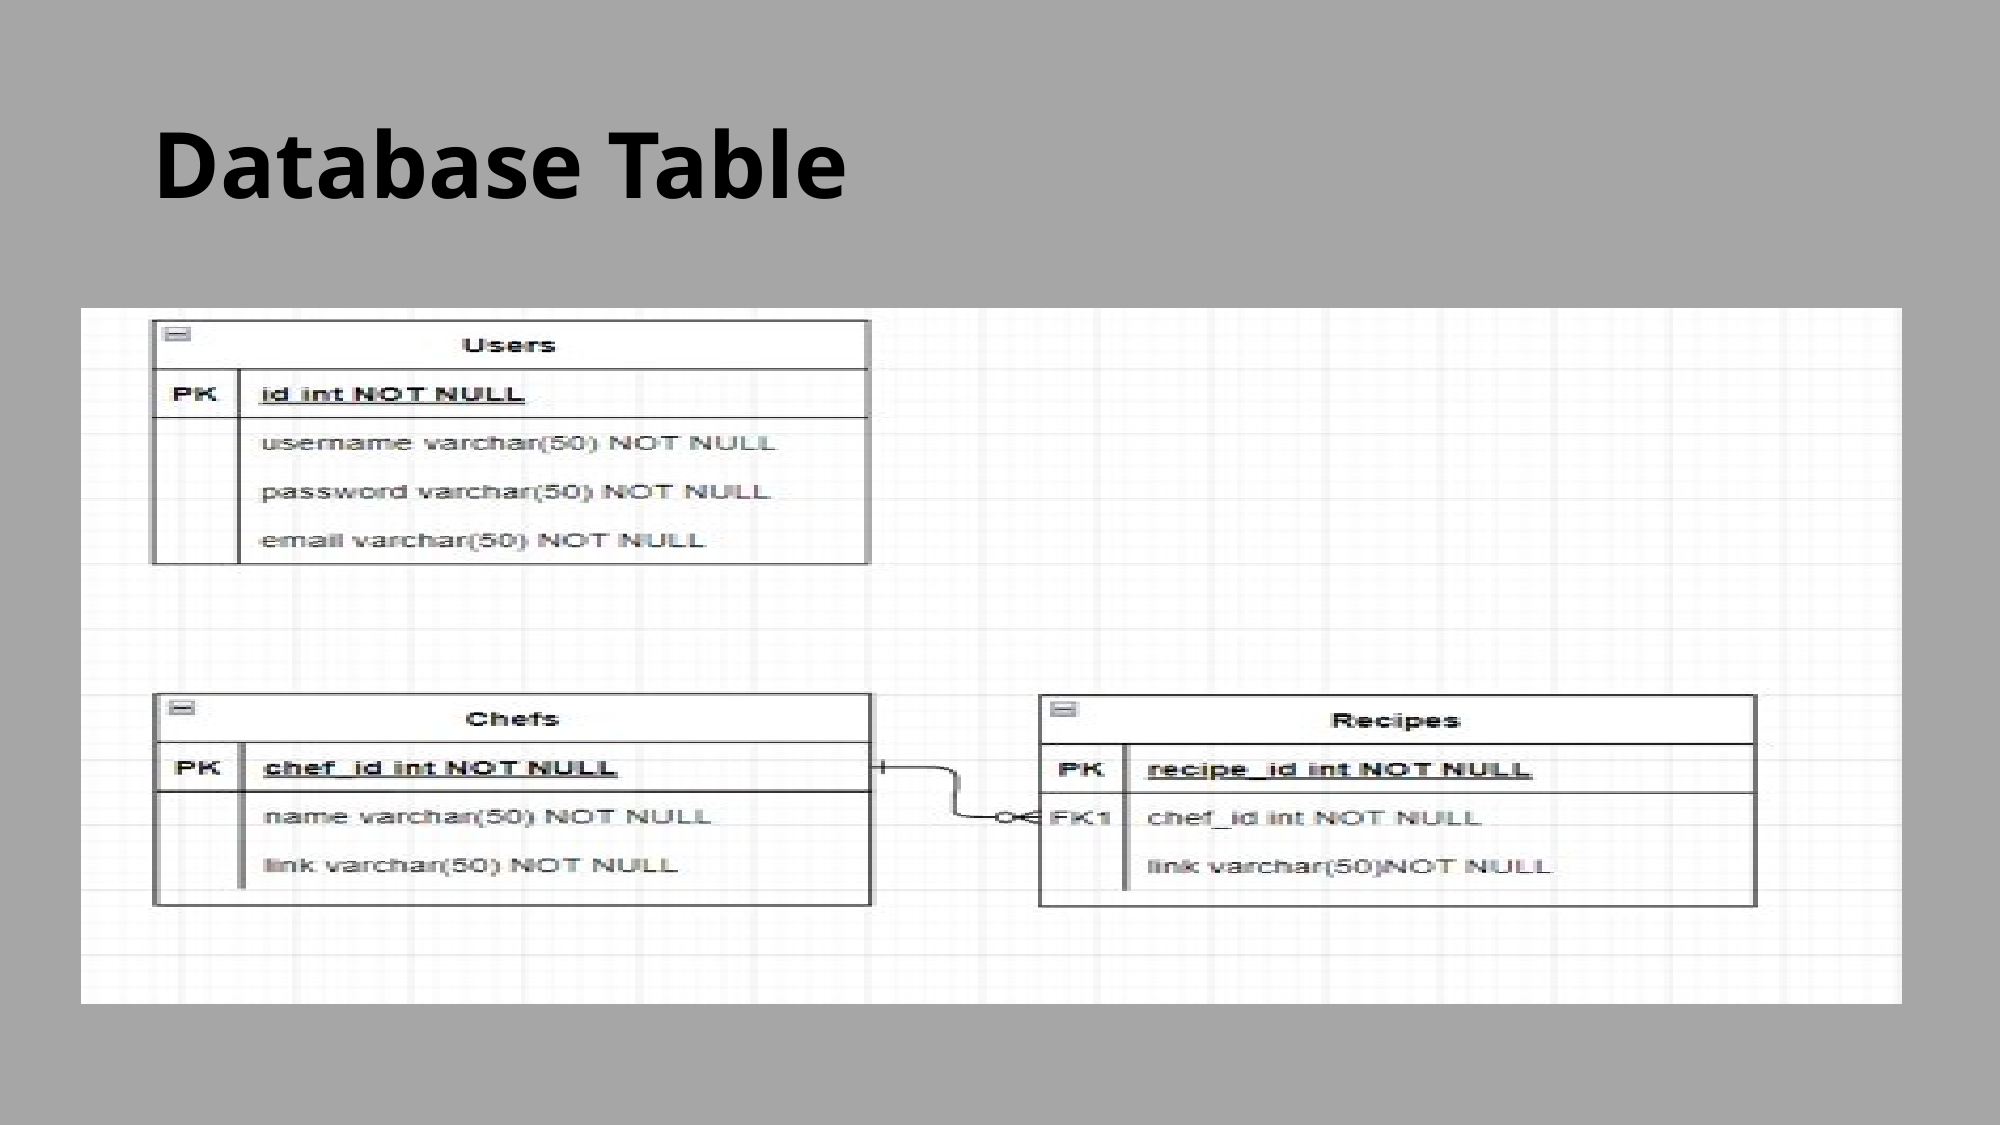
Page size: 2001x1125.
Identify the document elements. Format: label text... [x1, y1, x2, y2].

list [81, 308, 1902, 1004]
title Database Table [137, 59, 1863, 278]
